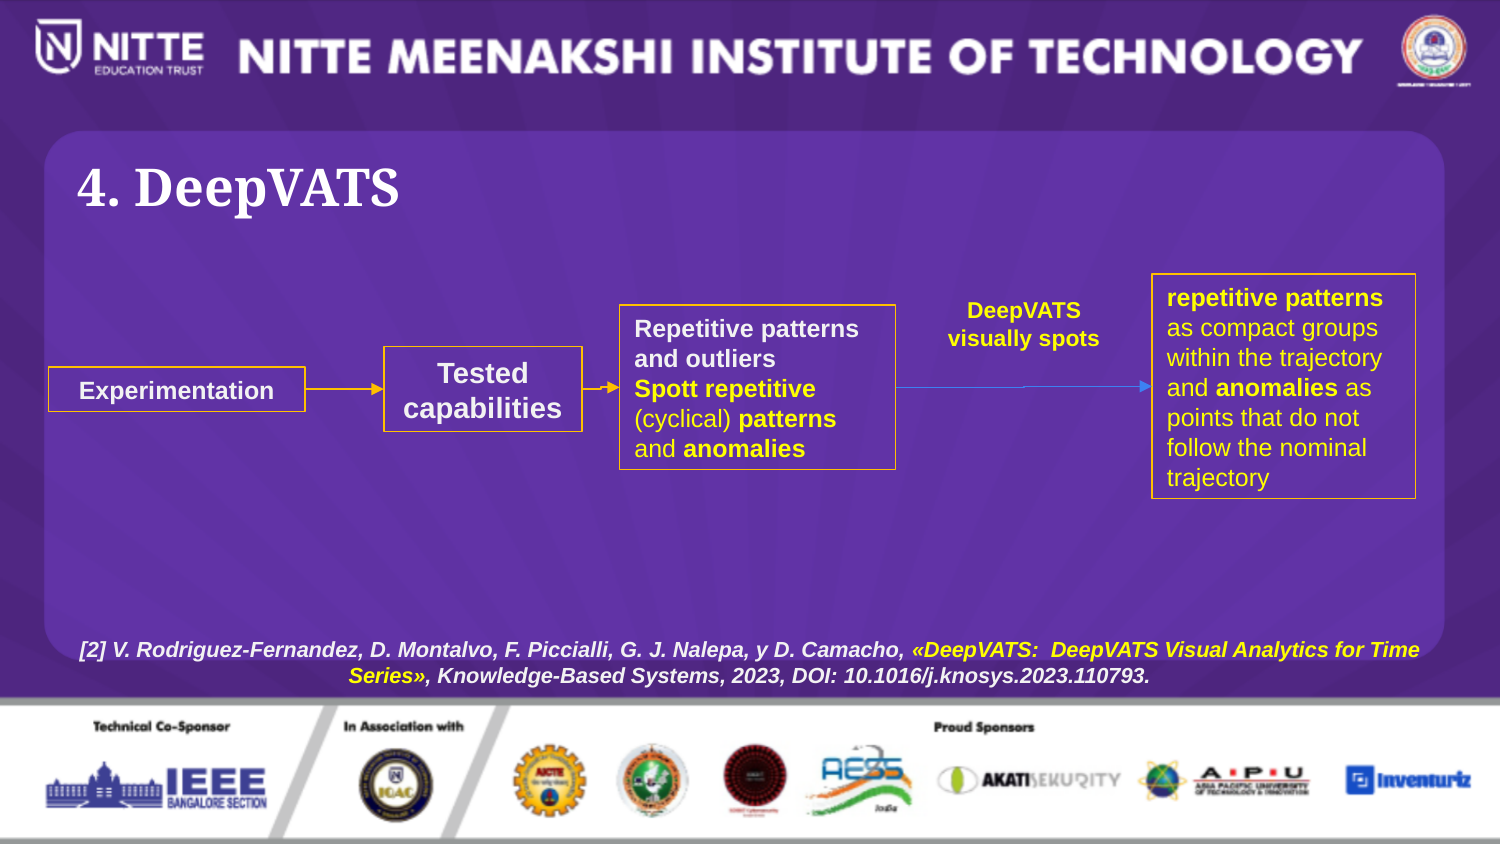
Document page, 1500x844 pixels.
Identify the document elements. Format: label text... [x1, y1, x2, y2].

text_box Repetitive patterns and outliers Spott repetitive (cyclical) patterns and anomalies [619, 305, 896, 470]
text_box [2] V. Rodriguez-Fernandez, D. Montalvo, F. Piccialli, G. J. Nalepa, y D. Camacho, «DeepVATS: DeepVATS Visual Analytics for Time Series», Knowledge-Based Systems, 2023, DOI: 10.1016/j.knosys.2023.110793. [63, 628, 1437, 696]
text_box Experimentation [48, 366, 306, 412]
text_box 4. DeepVATS [48, 139, 707, 233]
picture [0, 0, 1500, 844]
text_box Tested capabilities [383, 346, 583, 432]
text_box DeepVATS visually spots [928, 288, 1119, 358]
text_box repetitive patterns as compact groups within the trajectory and anomalies as points that do not follow the nominal trajectory [1152, 274, 1416, 499]
